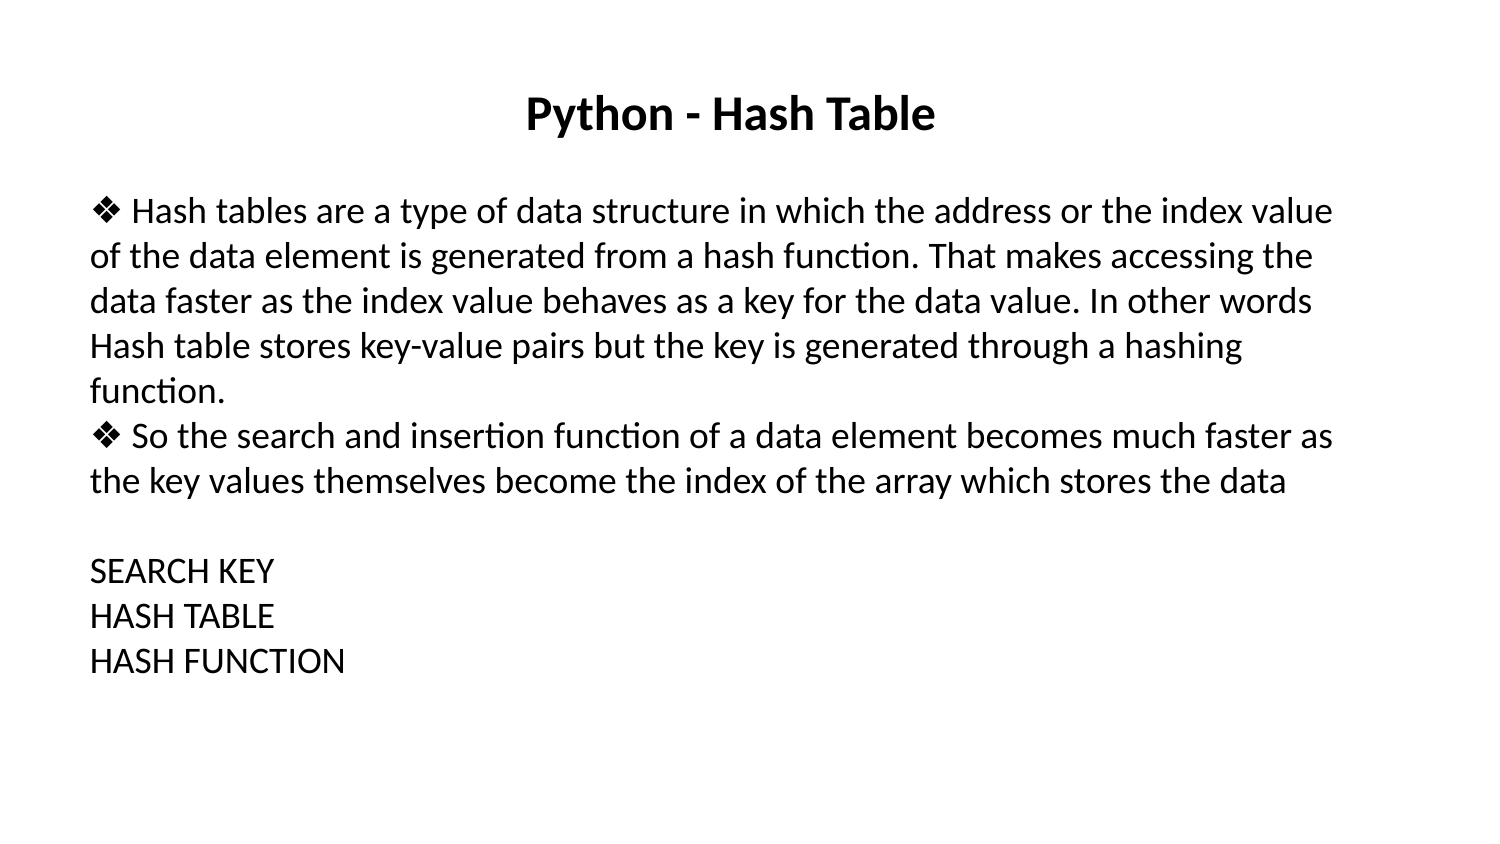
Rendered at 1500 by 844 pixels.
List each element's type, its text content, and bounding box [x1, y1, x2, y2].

text_box Python - Hash Table ❖ Hash tables are a type of data structure in which the address or the index value of the data element is generated from a hash function. That makes accessing the data faster as the index value behaves as a key for the data value. In other words Hash table stores key-value pairs but the key is generated through a hashing function. ❖ So the search and insertion function of a data element becomes much faster as the key values themselves become the index of the array which stores the data SEARCH KEY HASH TABLE HASH FUNCTION [75, 73, 1388, 689]
